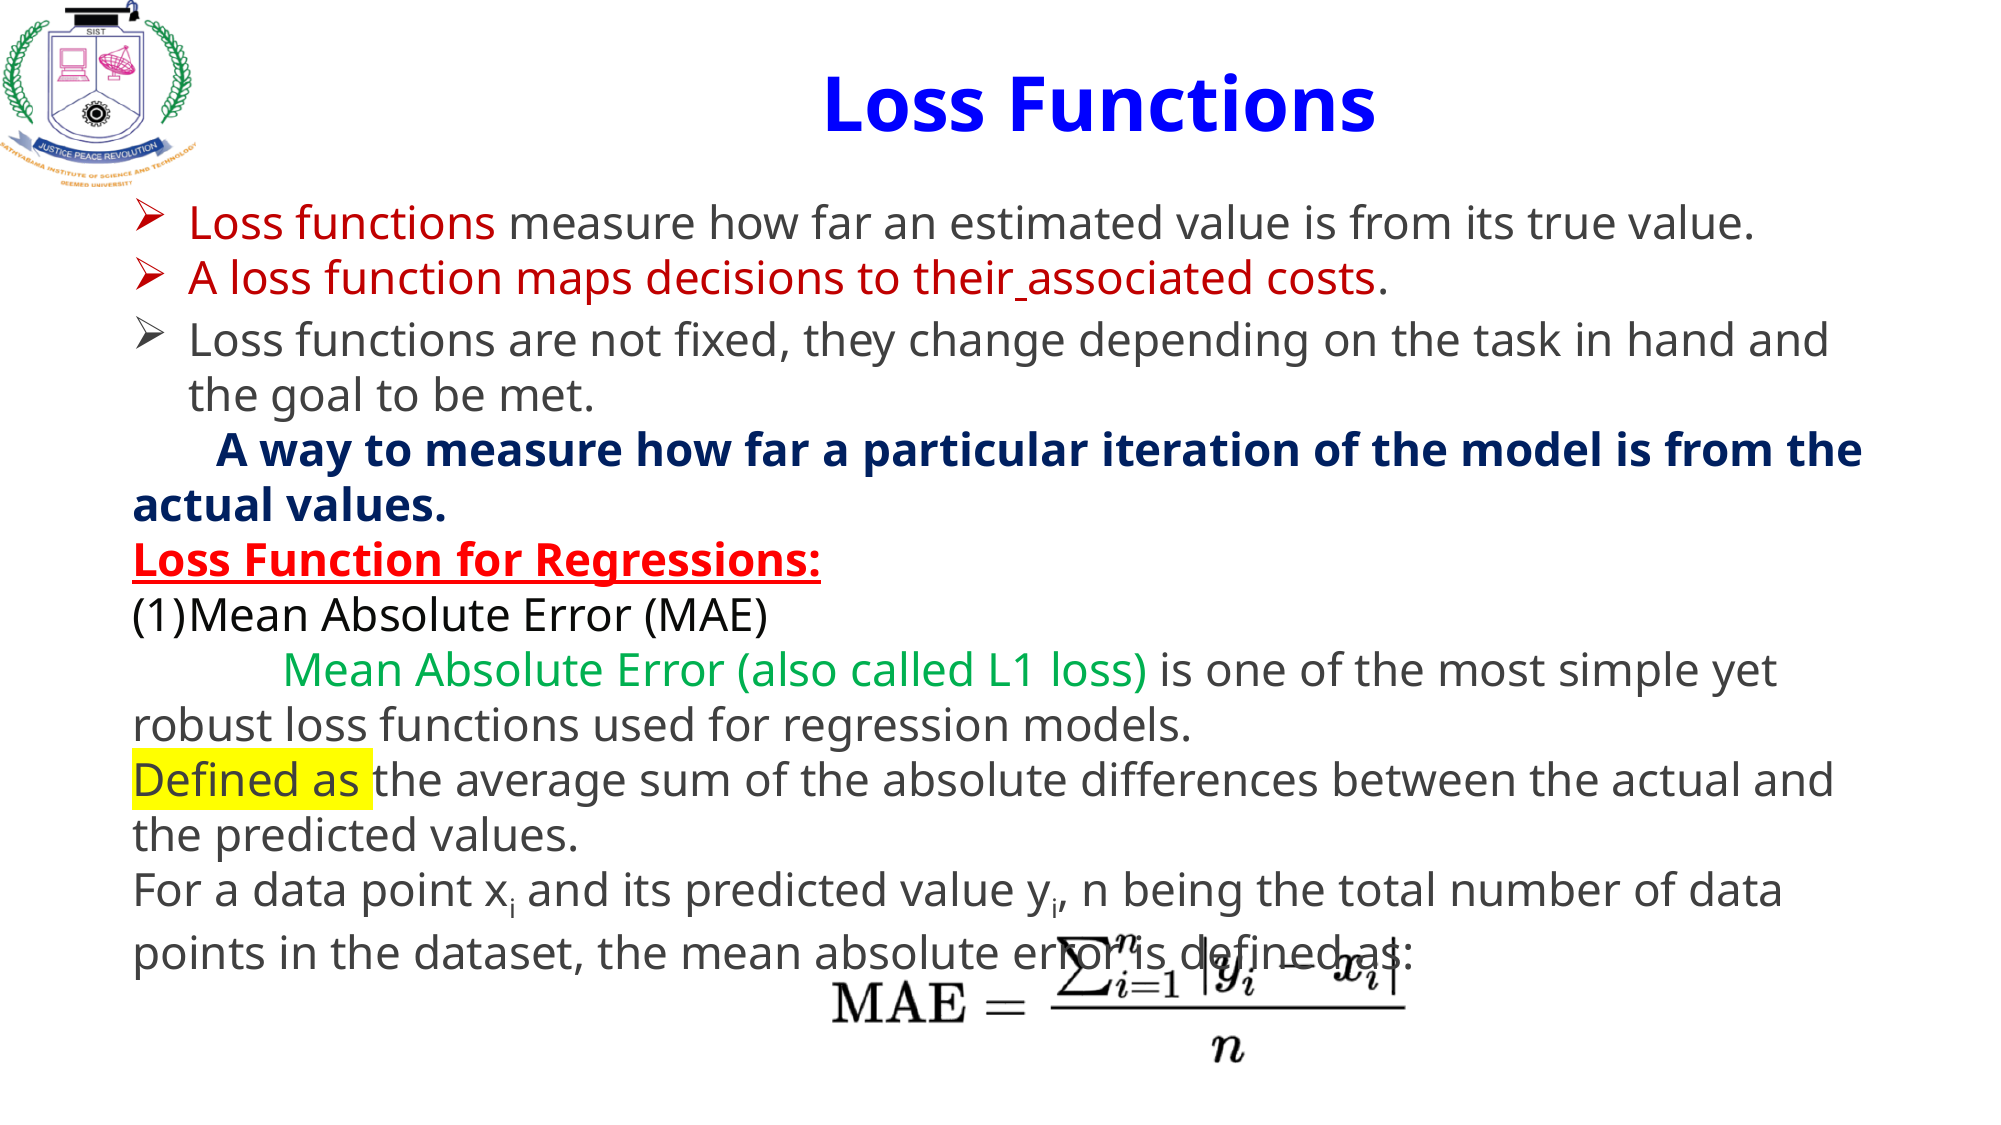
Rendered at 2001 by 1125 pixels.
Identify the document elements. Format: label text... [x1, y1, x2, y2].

picture [796, 894, 1571, 1105]
picture [0, 0, 196, 187]
title Loss Functions [256, 53, 1943, 156]
text_box Loss functions measure how far an estimated value is from its true value. A loss function maps decisions to their associated costs. Loss functions are not fixed, they change depending on the task in hand and the goal to be met. A way to measure how far a particular iteration of the model is from the actual values. Loss Function for Regressions: Mean Absolute Error (MAE) Mean Absolute Error (also called L1 loss) is one of the most simple yet robust loss functions used for regression models. Defined as the average sum of the absolute differences between the actual and the predicted values. For a data point xi and its predicted value yi, n being the total number of data points in the dataset, the mean absolute error is defined as: [117, 186, 1883, 1031]
